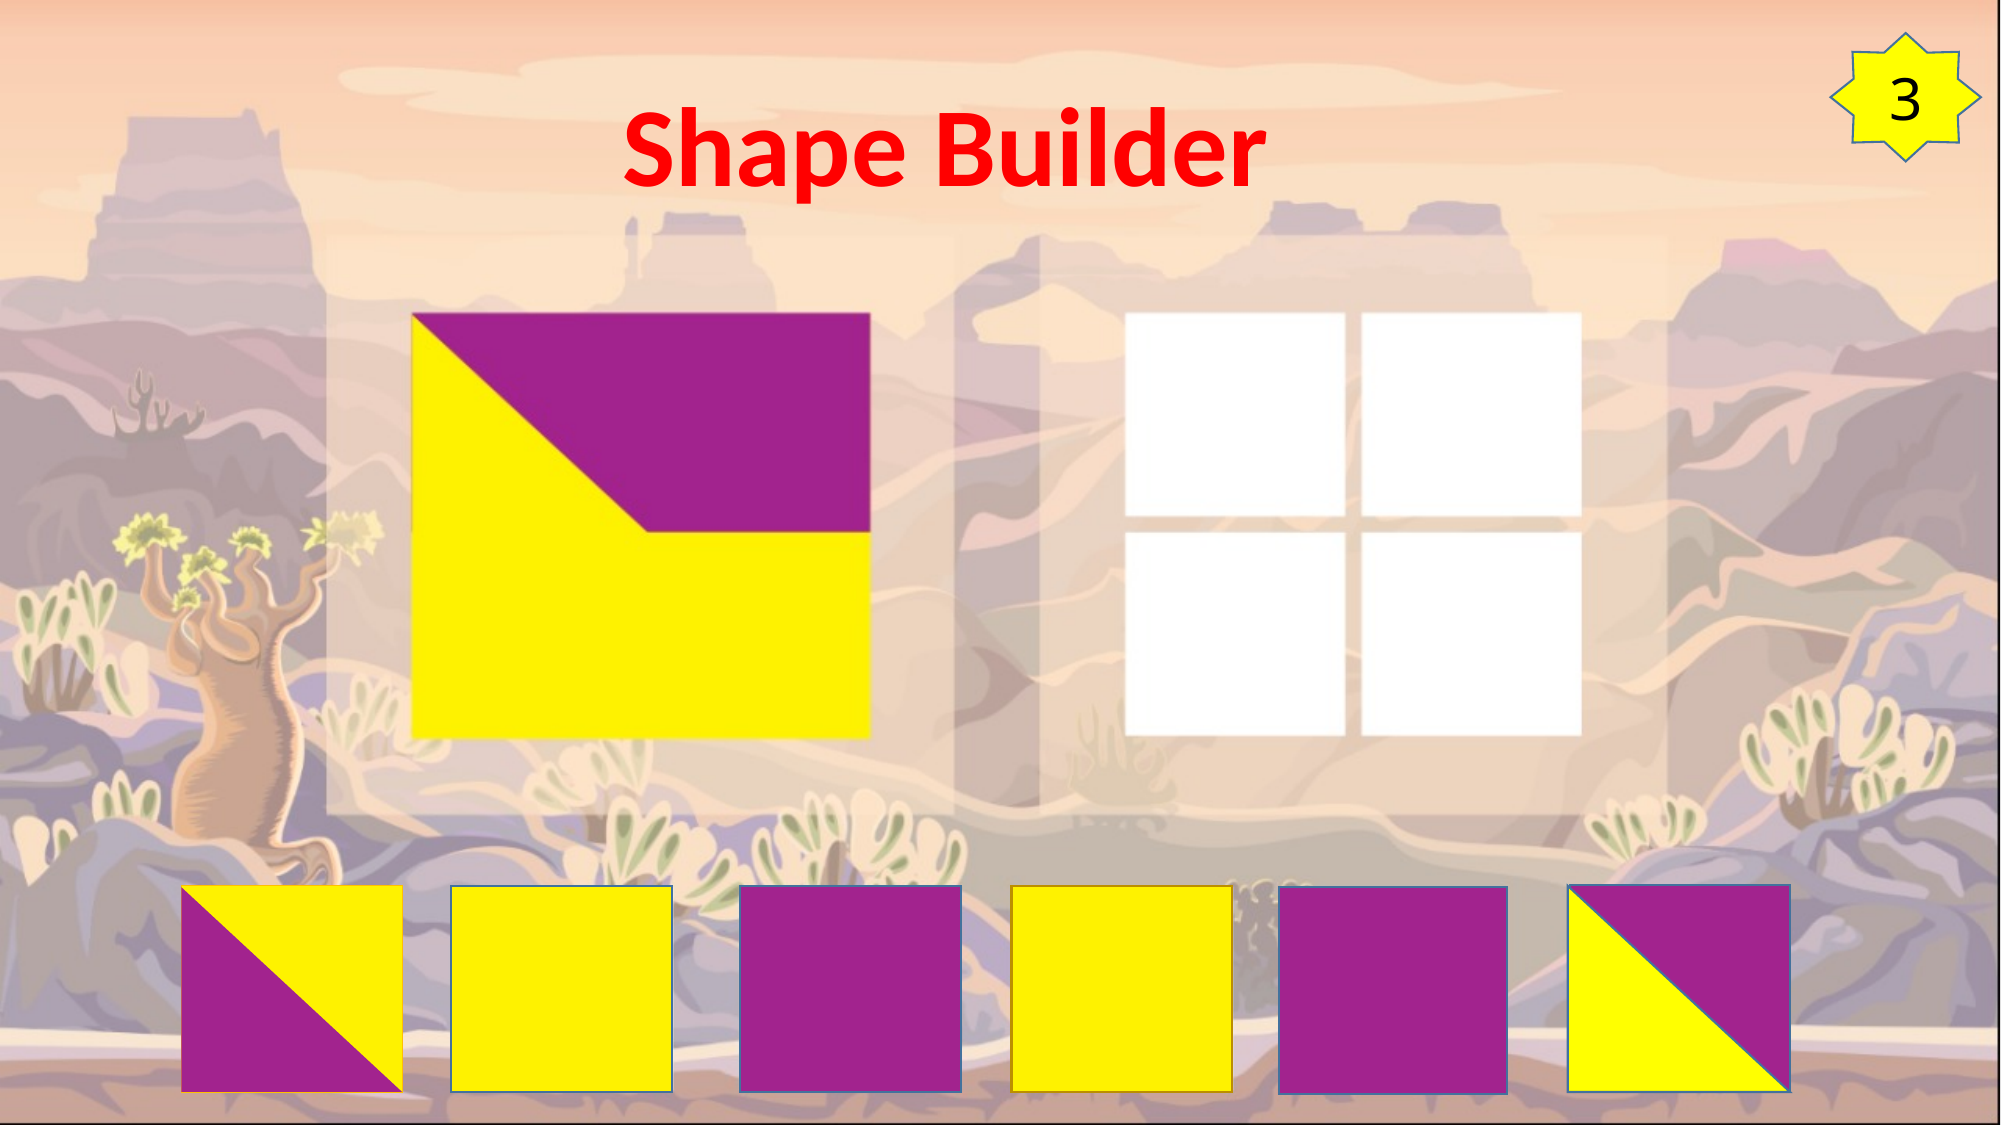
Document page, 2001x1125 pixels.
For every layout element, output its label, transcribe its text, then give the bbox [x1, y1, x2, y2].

text_box [739, 885, 962, 1093]
text_box [1566, 883, 1793, 1094]
text_box [1278, 886, 1508, 1095]
text_box [180, 884, 405, 1094]
text_box [1569, 884, 1791, 1090]
picture [0, 0, 2001, 1125]
text_box 3 [1828, 31, 1983, 163]
text_box [1010, 885, 1233, 1093]
text_box Shape Builder [470, 66, 1421, 217]
text_box [450, 885, 673, 1093]
text_box [182, 885, 403, 1090]
